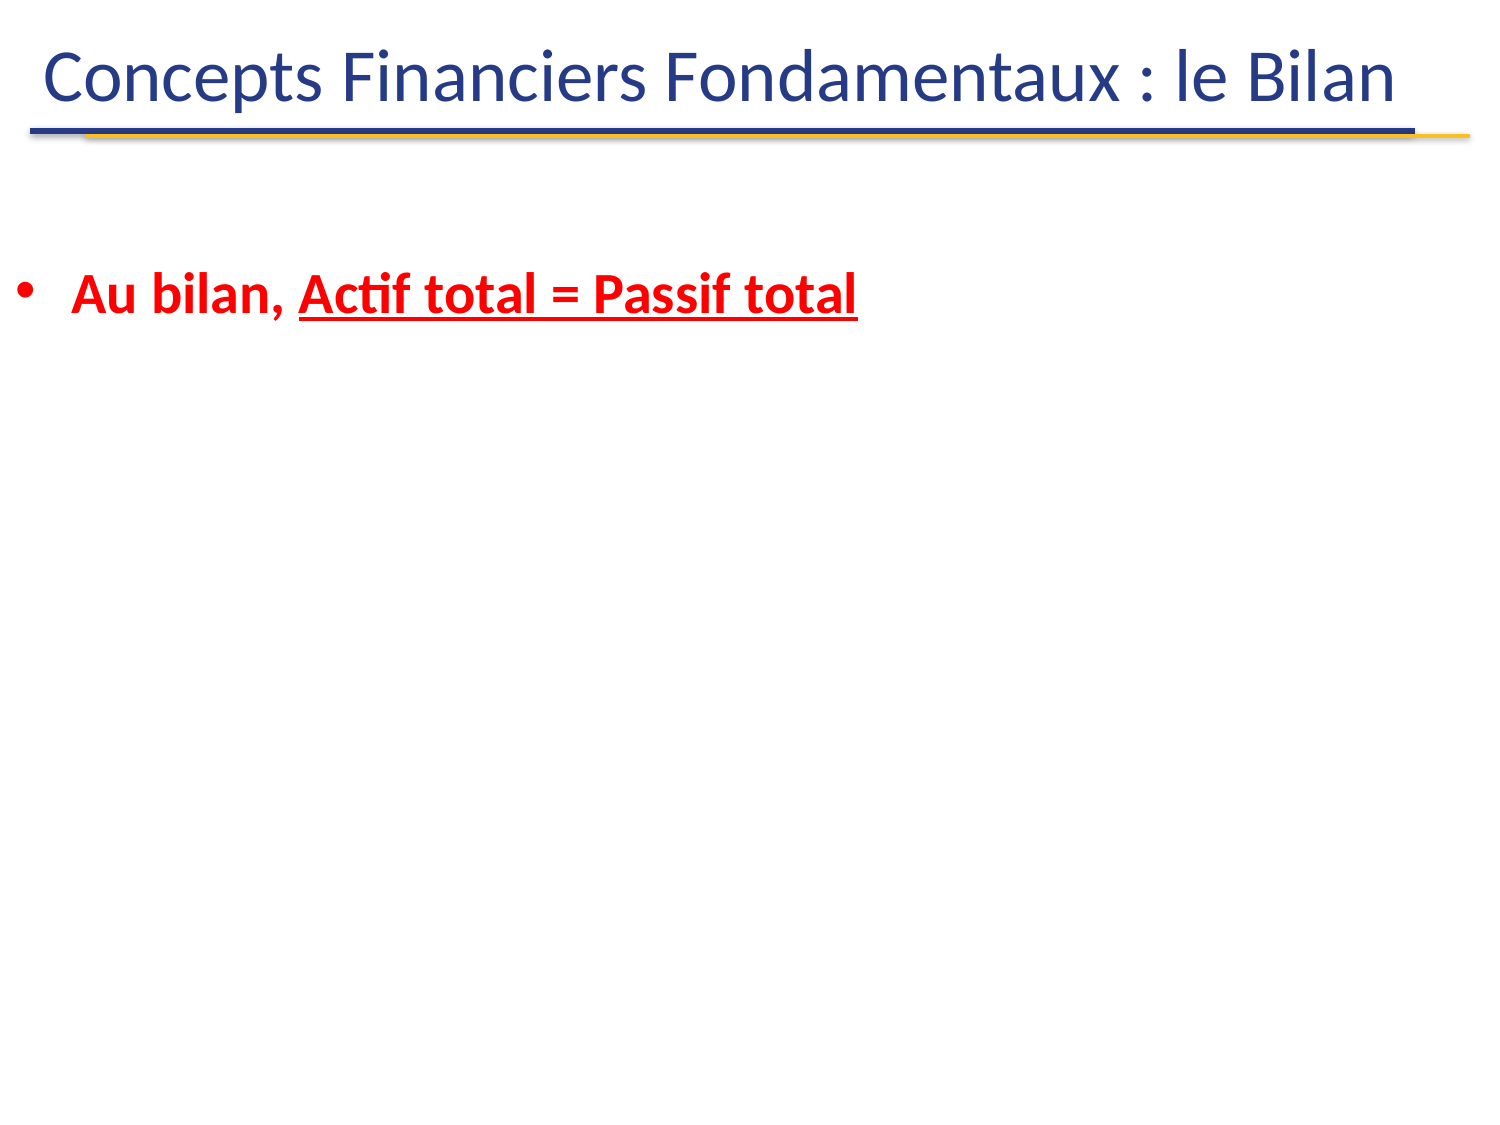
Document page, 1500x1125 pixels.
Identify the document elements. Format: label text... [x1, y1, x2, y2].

title Concepts Financiers Fondamentaux : le Bilan [0, 3, 1500, 141]
list Au bilan, Actif total = Passif total [0, 152, 1500, 1124]
